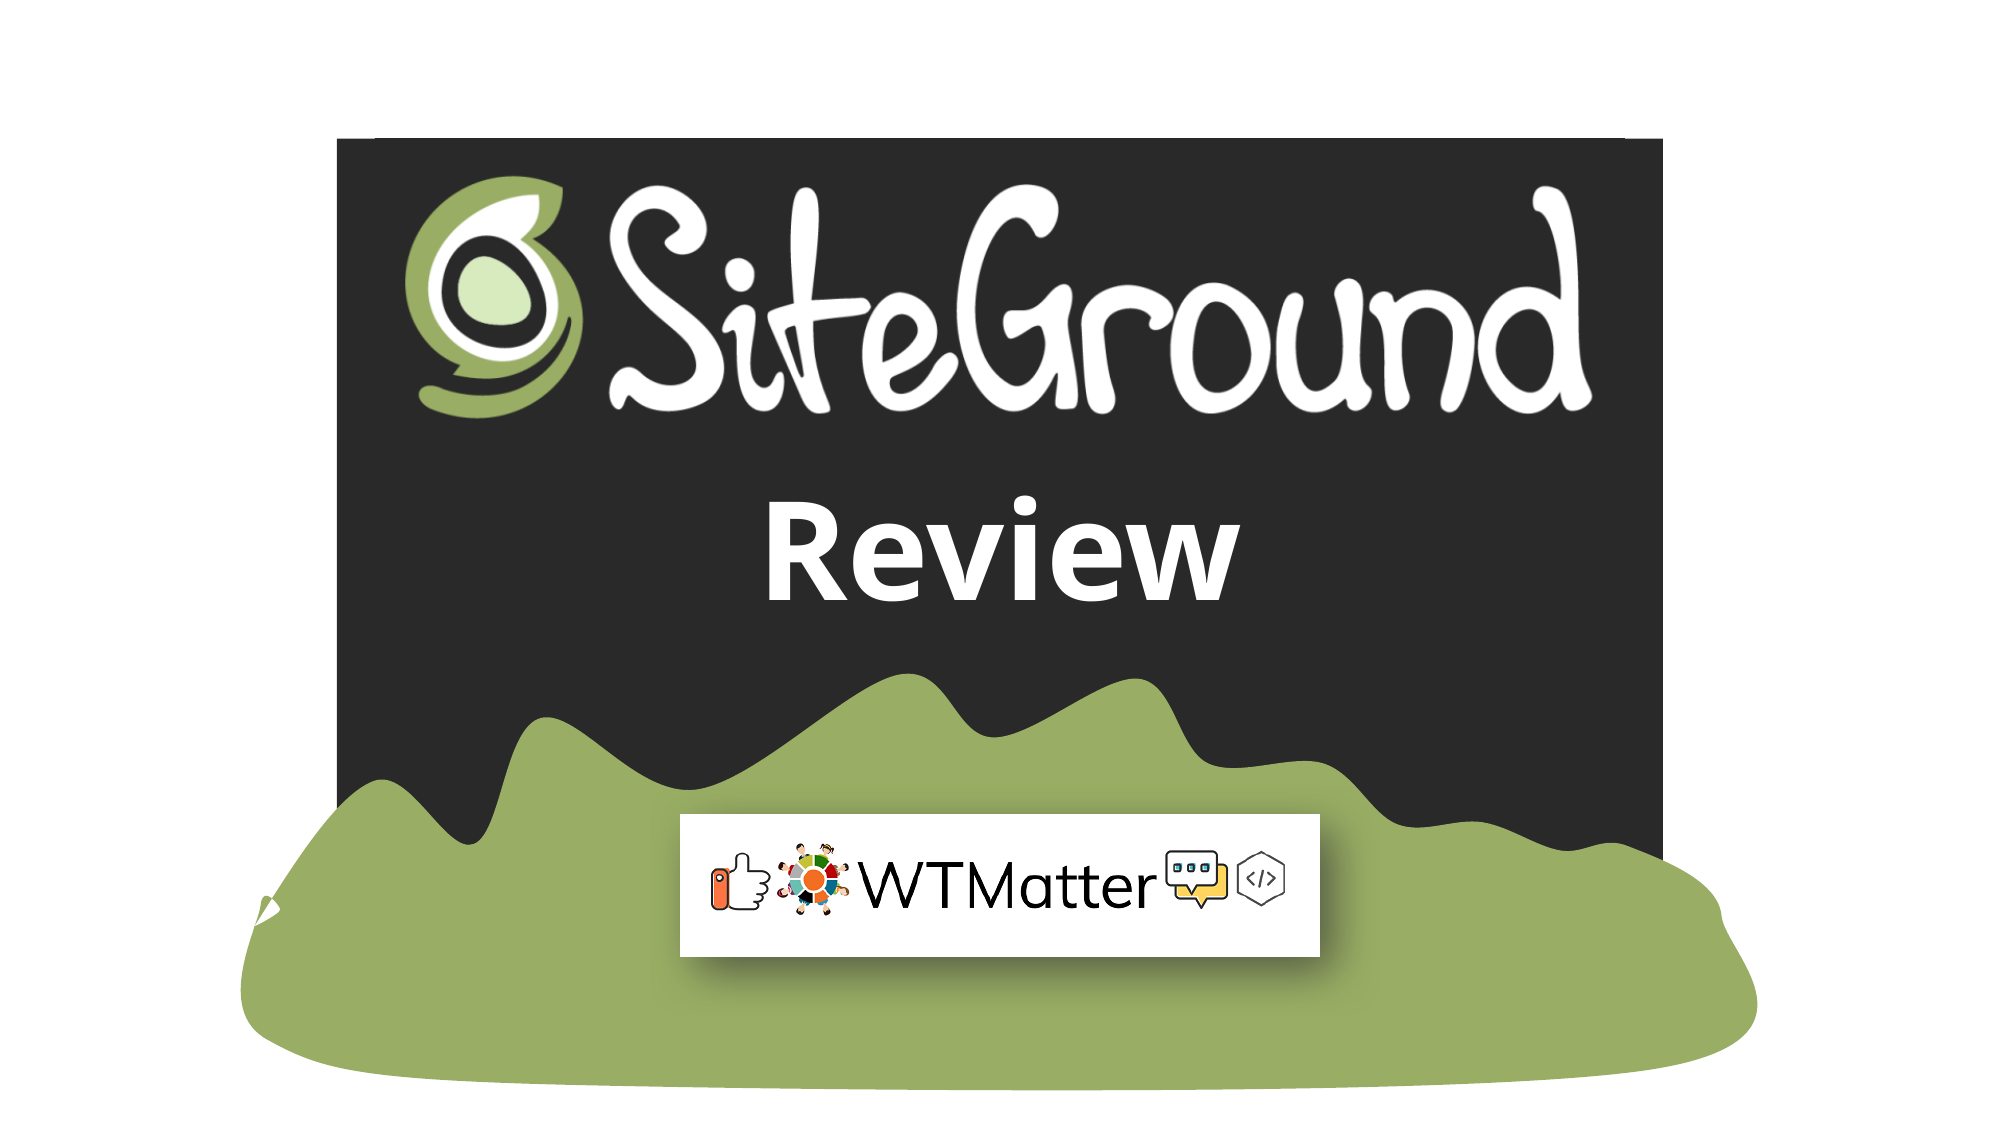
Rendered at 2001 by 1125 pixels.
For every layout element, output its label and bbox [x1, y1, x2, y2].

text_box [240, 138, 1758, 1091]
